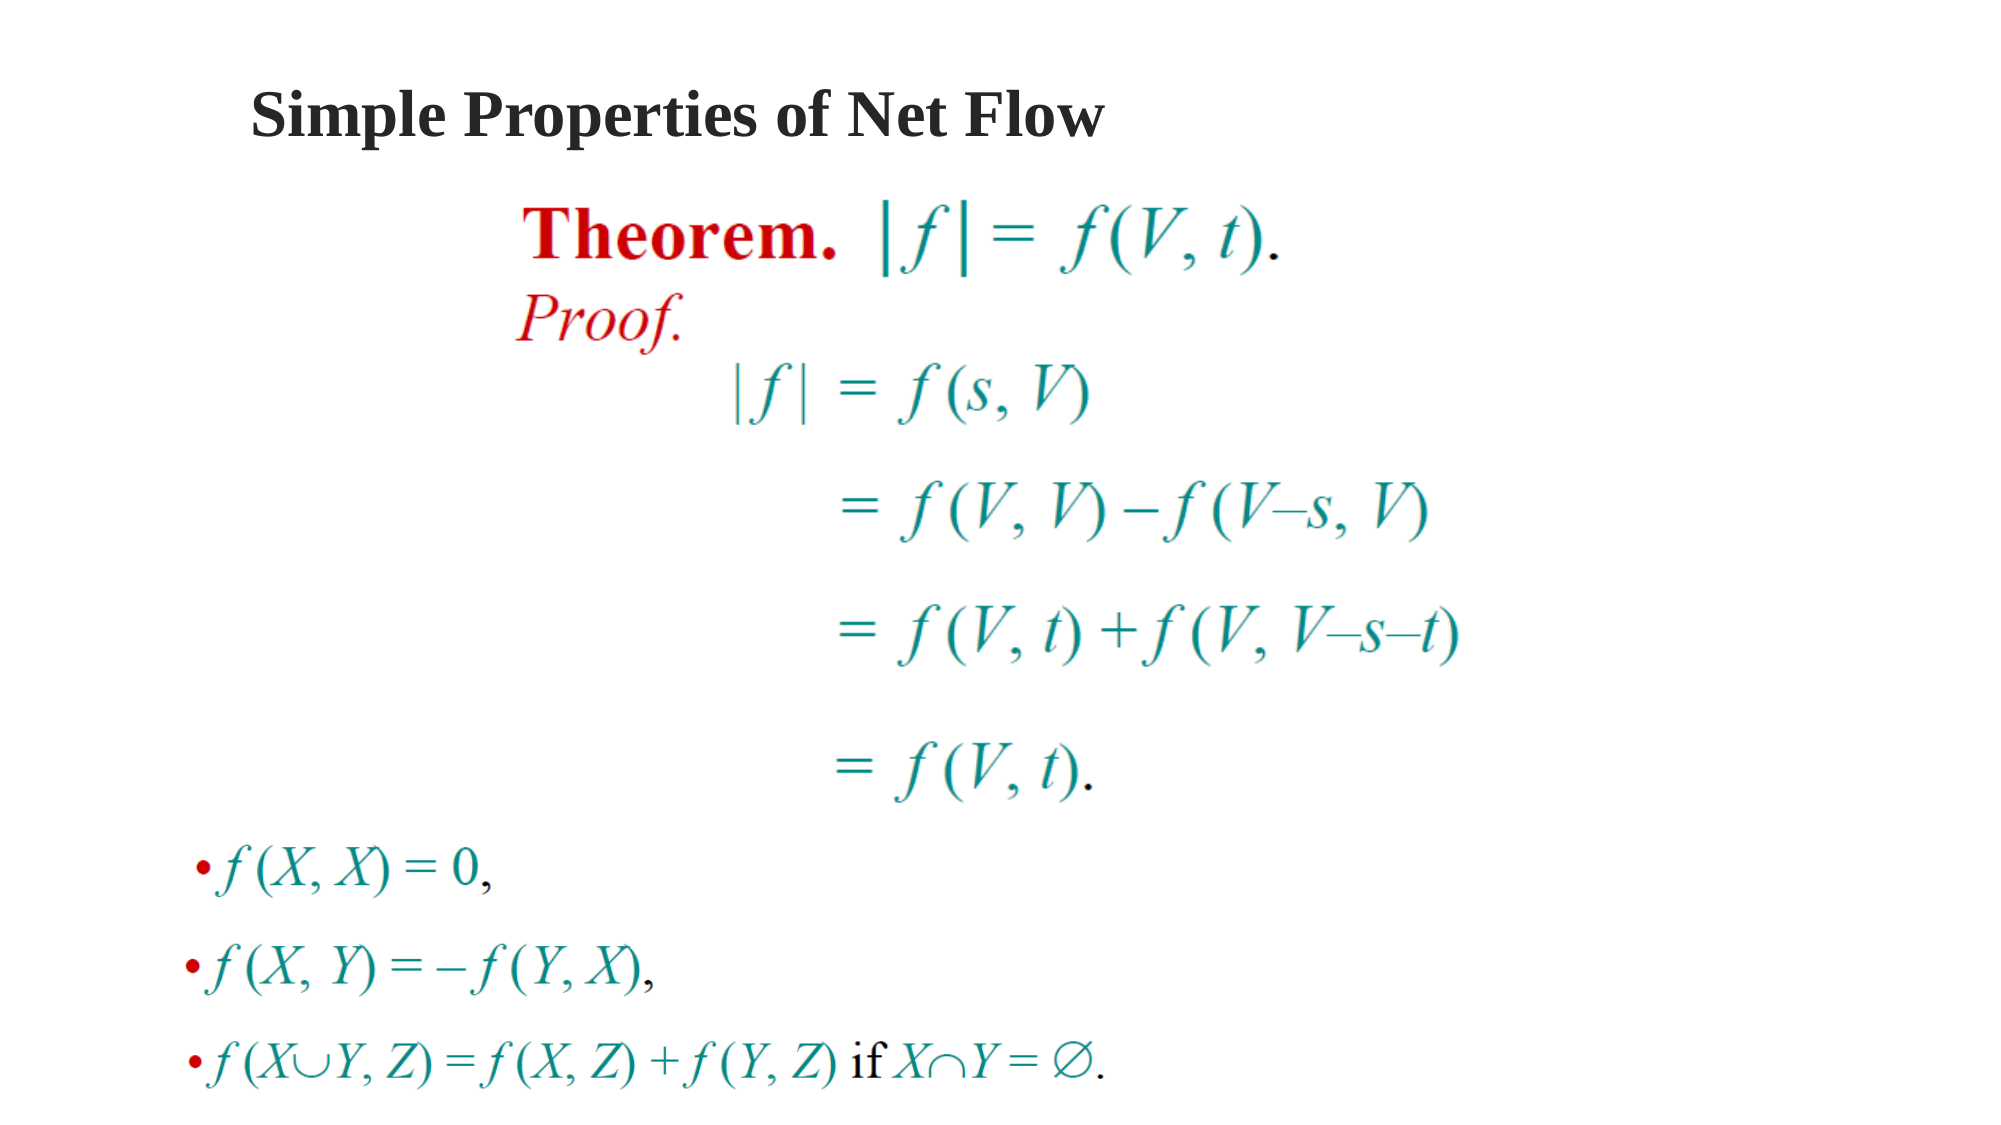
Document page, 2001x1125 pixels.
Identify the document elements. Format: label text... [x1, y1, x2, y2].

picture [190, 833, 507, 903]
picture [835, 470, 1468, 549]
picture [823, 737, 1113, 826]
picture [506, 171, 1330, 433]
picture [184, 1035, 1113, 1097]
title Simple Properties of Net Flow [235, 53, 1615, 167]
picture [823, 595, 1512, 670]
picture [176, 938, 660, 1001]
